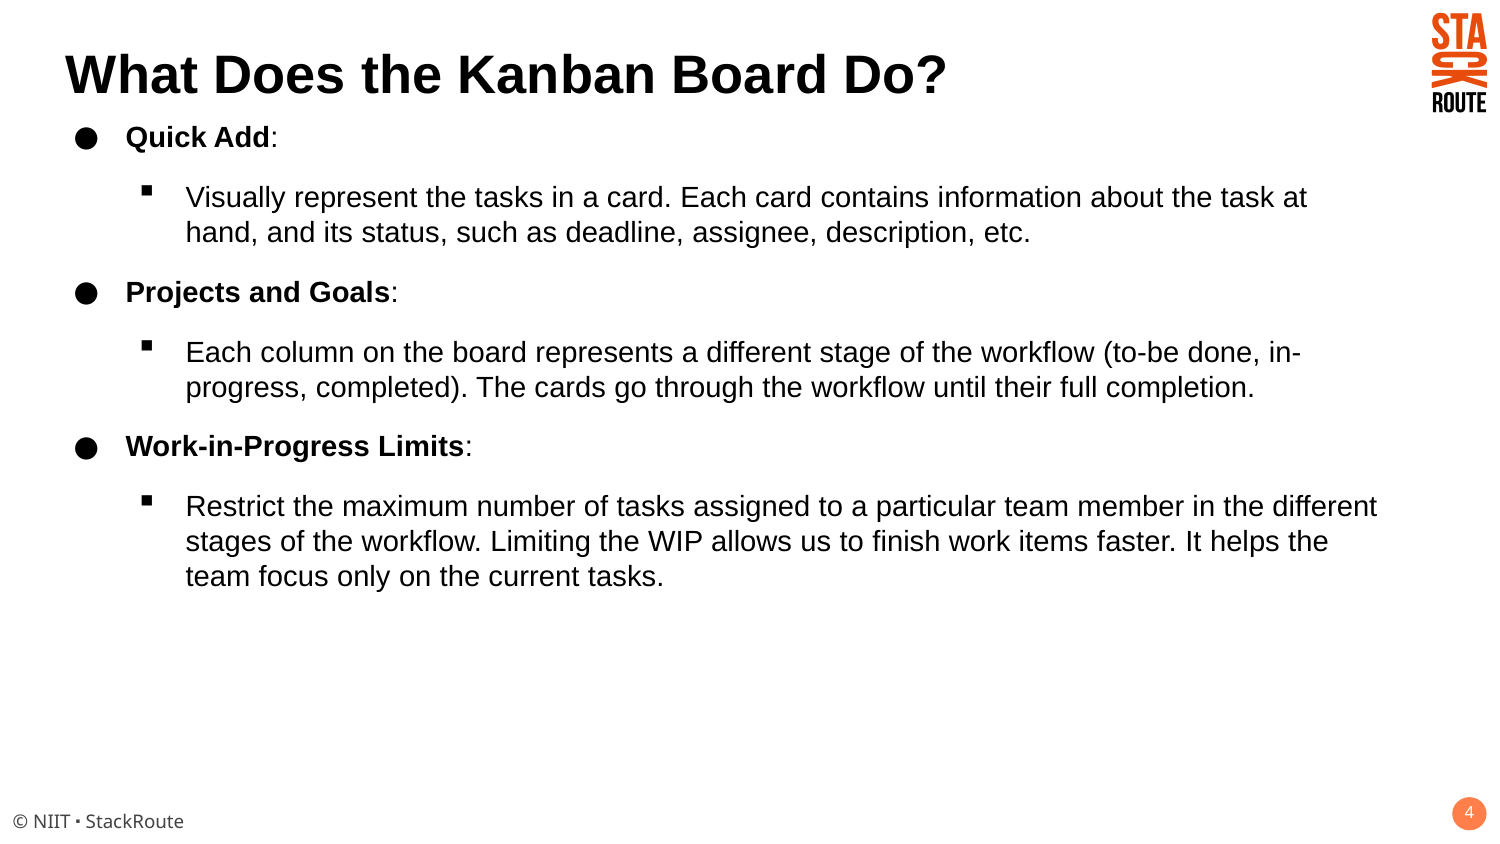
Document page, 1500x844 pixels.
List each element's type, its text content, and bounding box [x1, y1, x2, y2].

picture [1423, 8, 1496, 118]
title What Does the Kanban Board Do? [50, 27, 1345, 116]
list Quick Add: Visually represent the tasks in a card. Each card contains information about the task at hand, and its status, such as deadline, assignee, description, etc. Projects and Goals: Each column on the board represents a different stage of the workflow (to-be done, in-progress, completed). The cards go through the workflow until their full completion. Work-in-Progress Limits: Restrict the maximum number of tasks assigned to a particular team member in the different stages of the workflow. Limiting the WIP allows us to finish work items faster. It helps the team focus only on the current tasks. [35, 103, 1405, 756]
